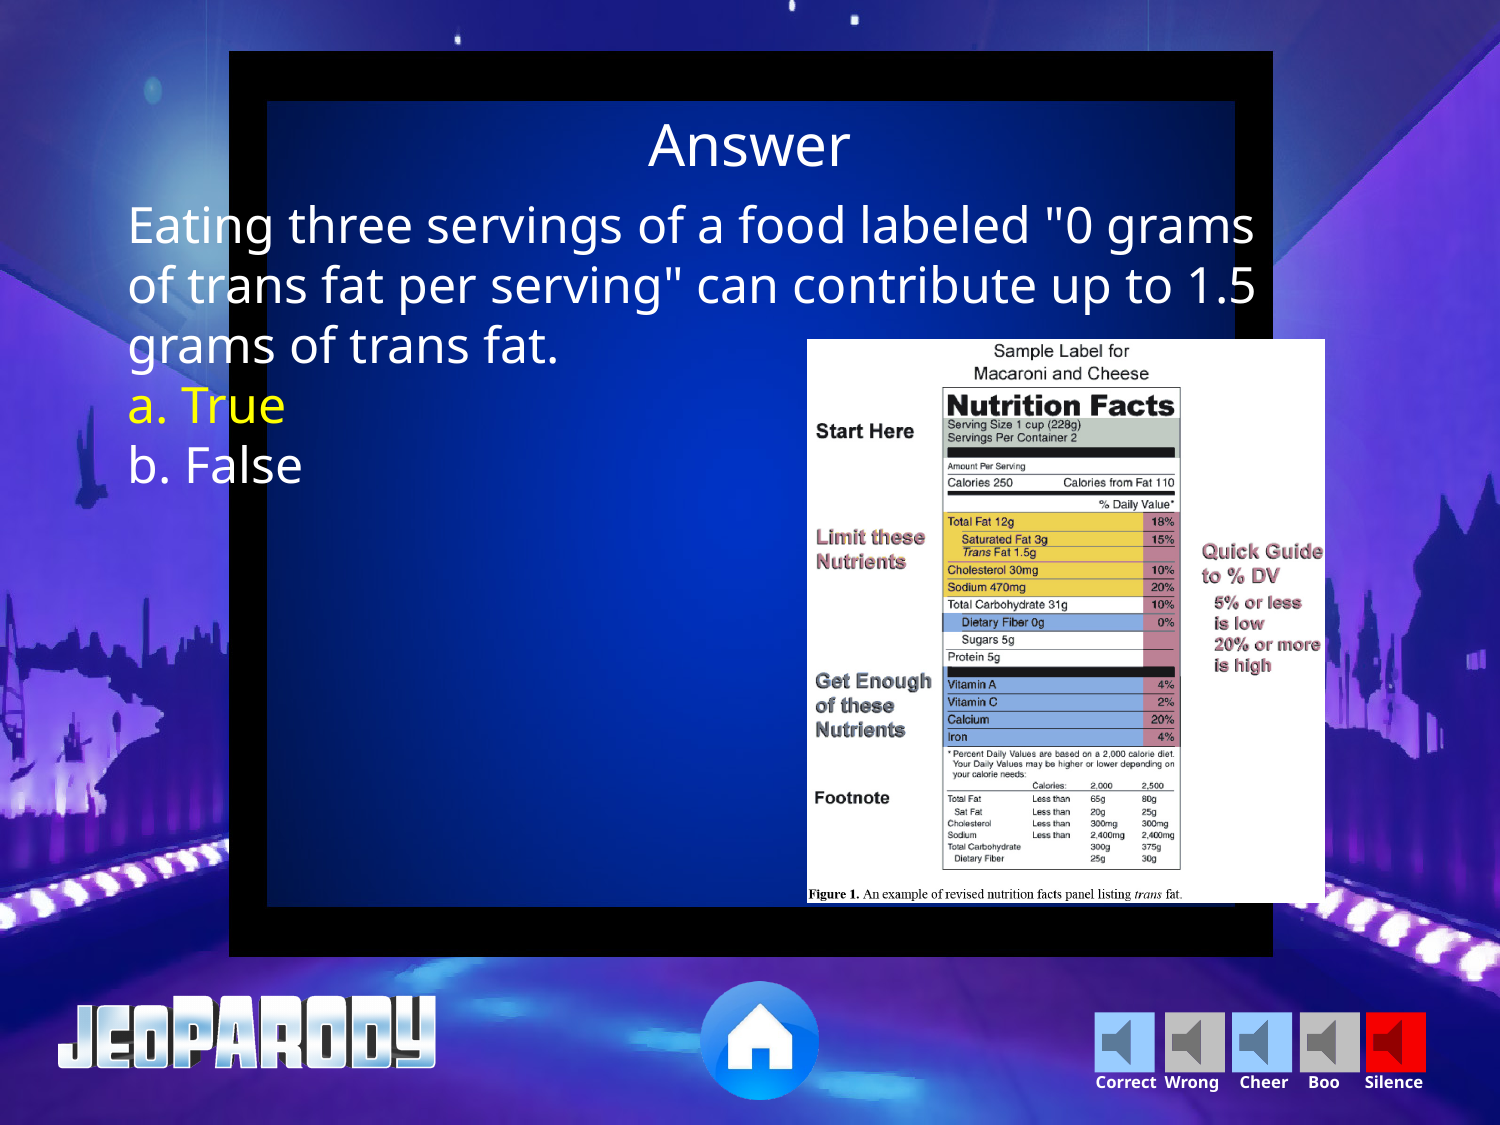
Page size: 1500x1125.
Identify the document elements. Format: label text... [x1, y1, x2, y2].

text_box Eating three servings of a food labeled "0 grams of trans fat per serving" can contribute up to 1.5 grams of trans fat. a. True b. False [112, 185, 1325, 501]
picture [0, 0, 1500, 1125]
text_box Answer [129, 100, 1371, 186]
